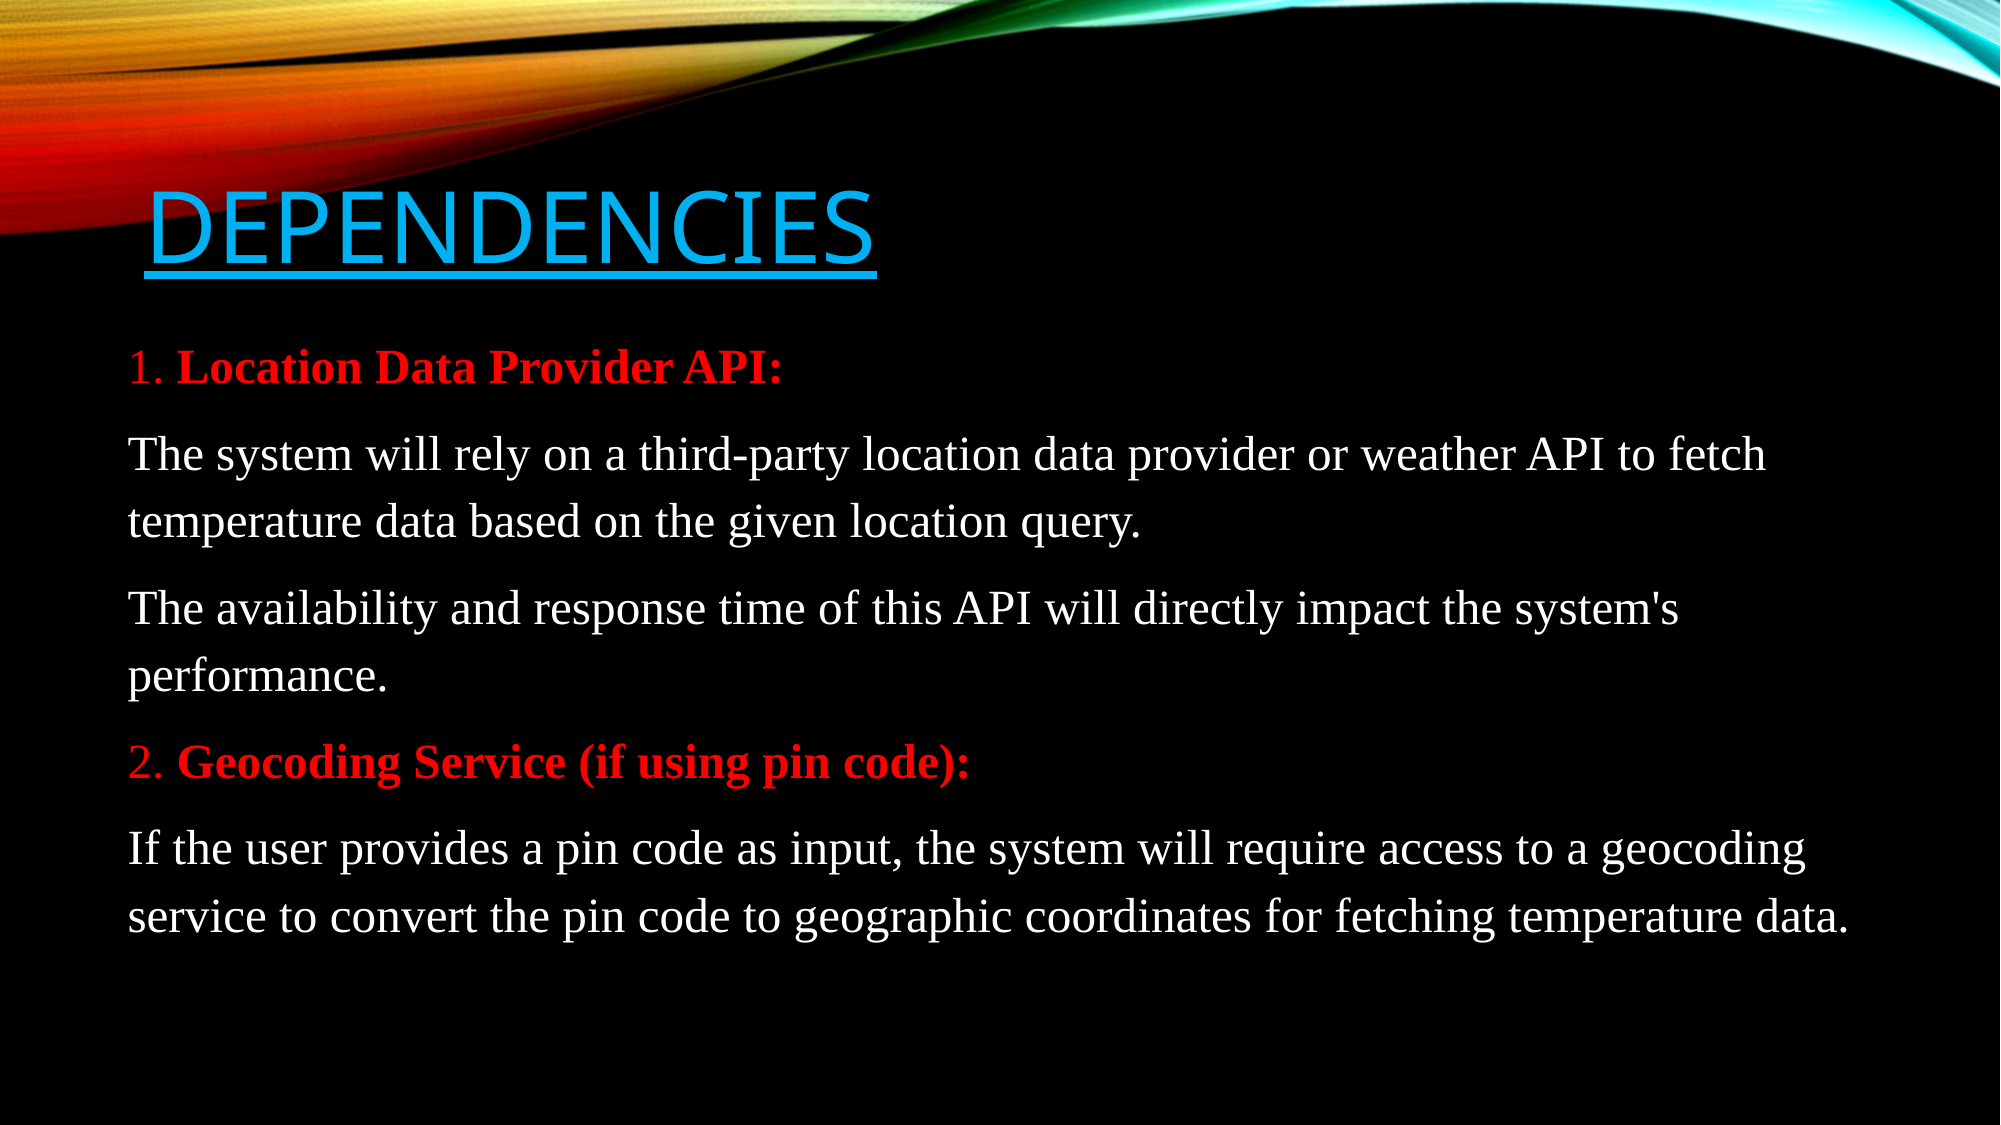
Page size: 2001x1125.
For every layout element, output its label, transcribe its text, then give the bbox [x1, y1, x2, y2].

title Dependencies [129, 125, 1069, 318]
picture [0, 0, 2000, 237]
list 1. Location Data Provider API: The system will rely on a third-party location data provider or weather API to fetch temperature data based on the given location query. The availability and response time of this API will directly impact the system's performance. 2. Geocoding Service (if using pin code): If the user provides a pin code as input, the system will require access to a geocoding service to convert the pin code to geographic coordinates for fetching temperature data. [112, 318, 1888, 1021]
